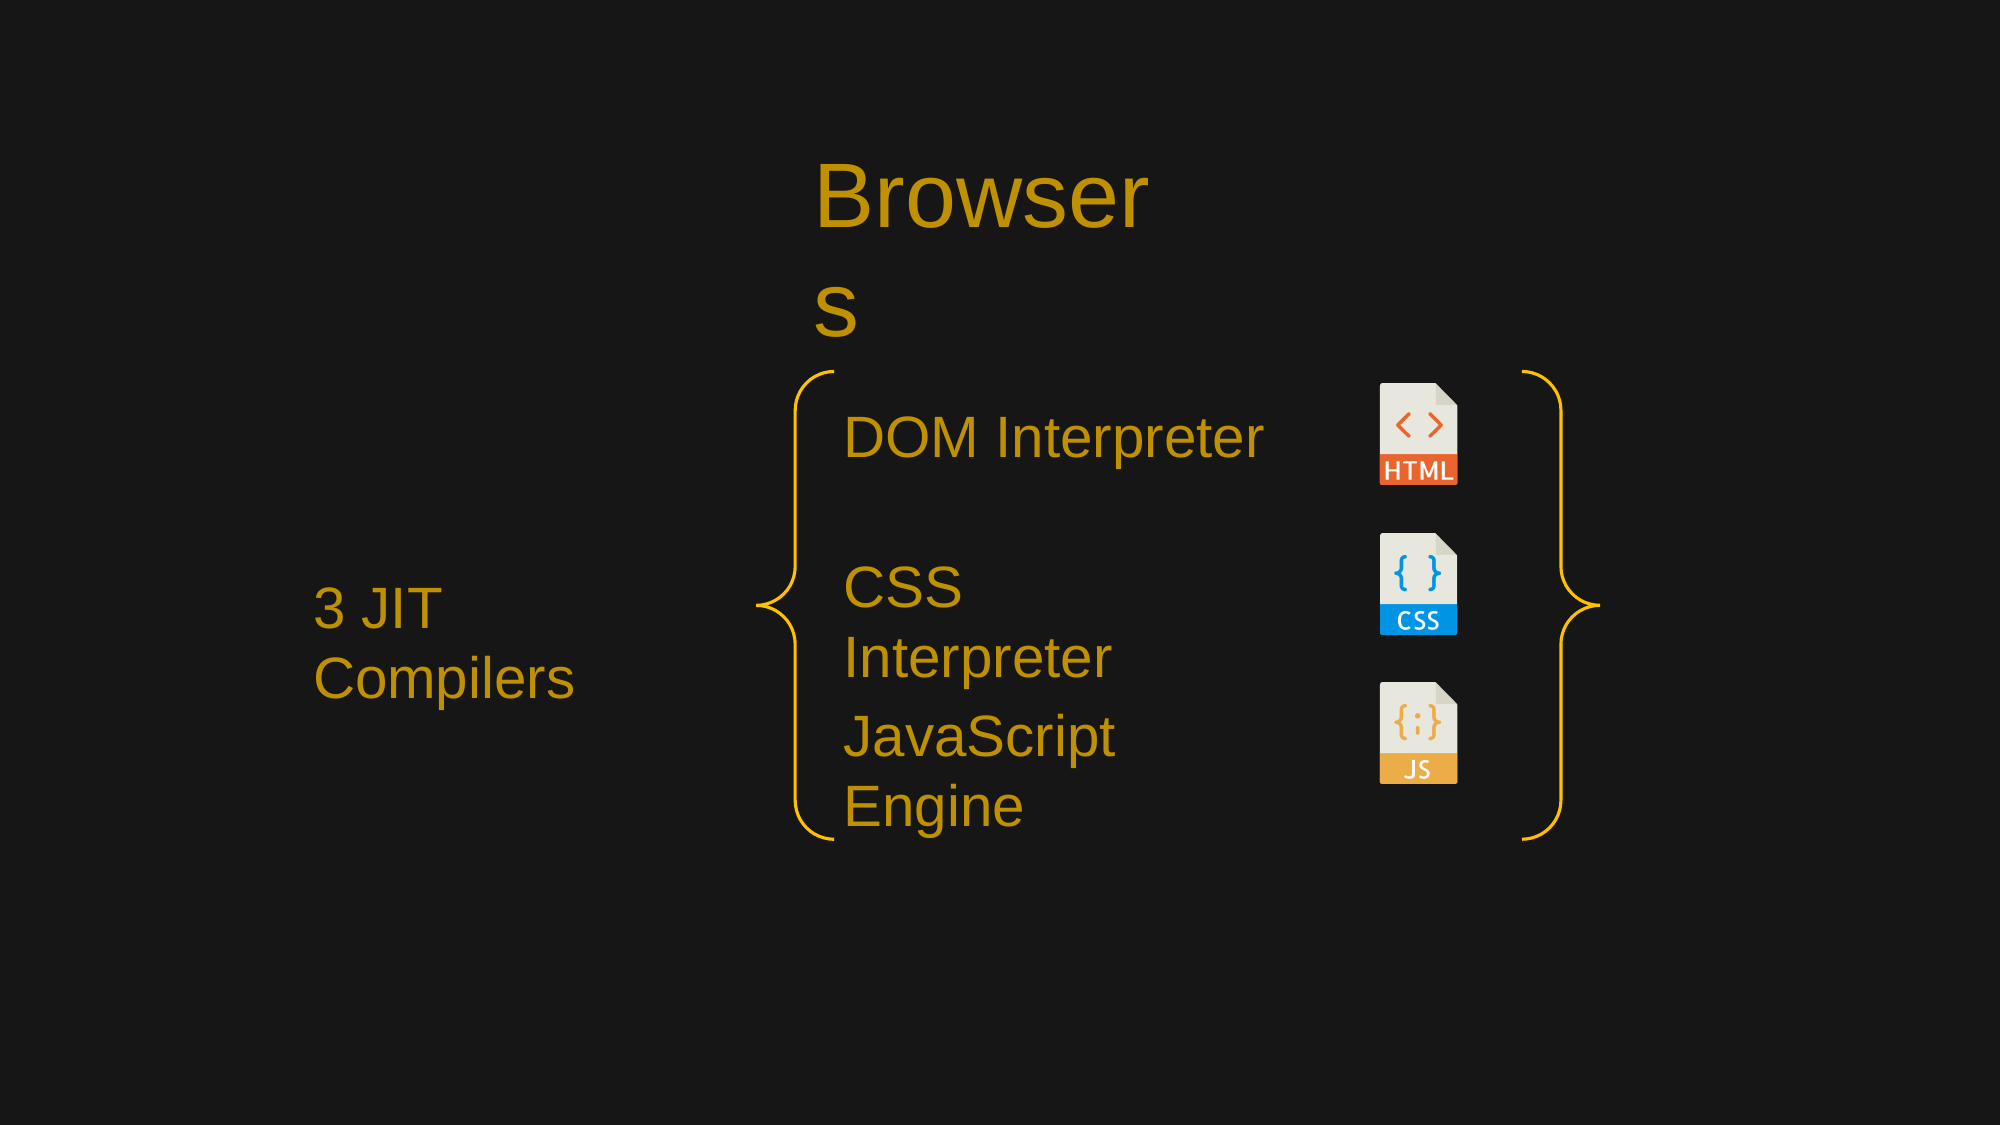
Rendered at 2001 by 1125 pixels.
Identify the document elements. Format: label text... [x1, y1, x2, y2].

text_box CSS Interpreter [828, 541, 1260, 690]
text_box JavaScript Engine [828, 690, 1318, 846]
text_box DOM Interpreter [828, 391, 1318, 477]
picture [1367, 682, 1469, 784]
picture [1367, 383, 1469, 485]
text_box Browsers [798, 127, 1202, 363]
text_box 3 JIT Compilers [298, 562, 732, 718]
picture [1367, 533, 1469, 635]
text_box [756, 371, 1600, 840]
